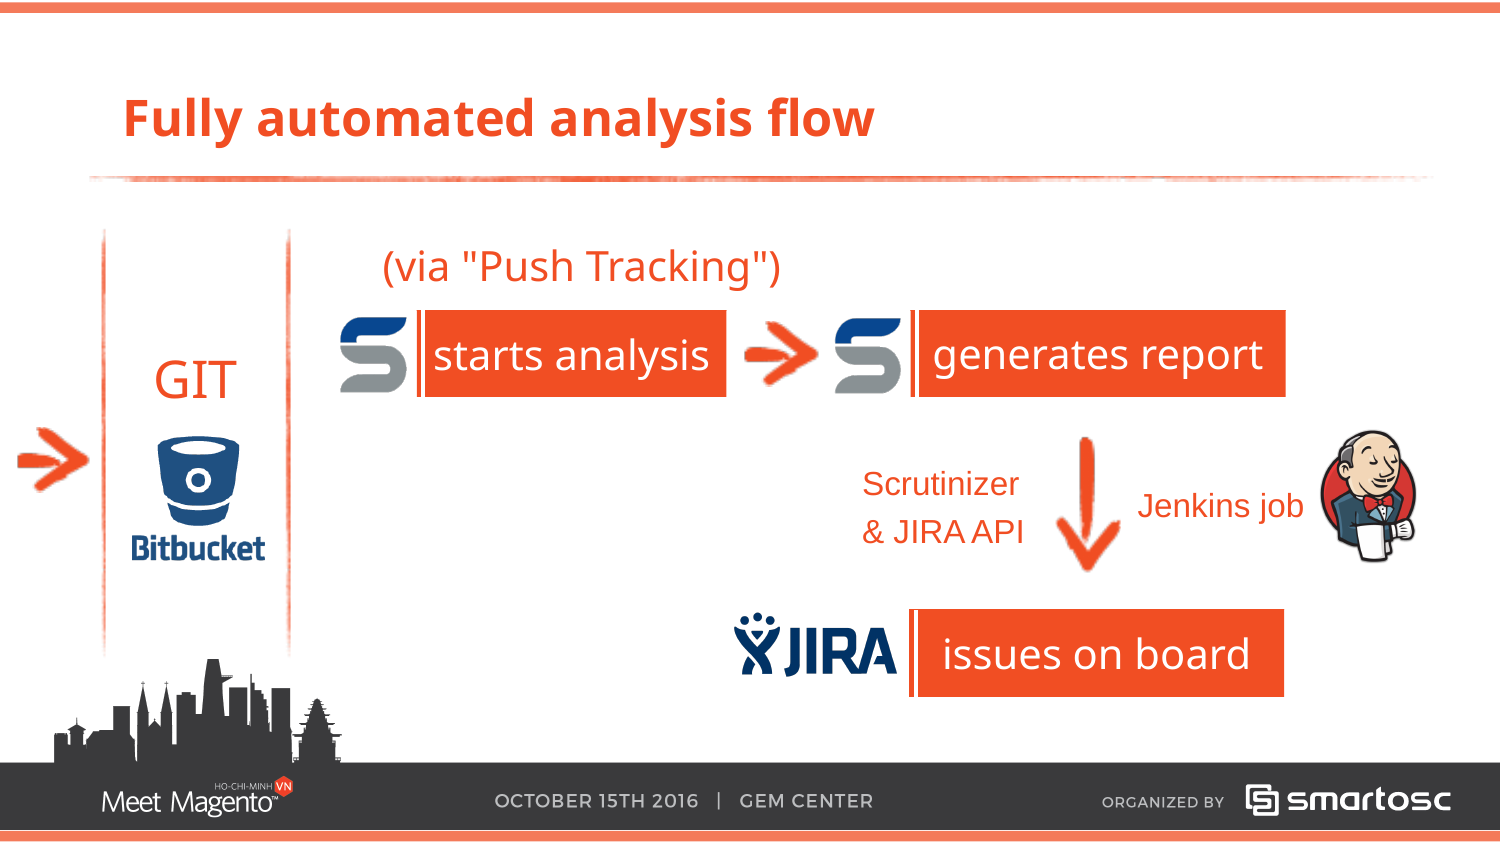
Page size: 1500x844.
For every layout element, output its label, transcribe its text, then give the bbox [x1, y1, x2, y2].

picture [0, 659, 1500, 830]
text_box Fully automated analysis flow [115, 78, 1121, 154]
picture [84, 176, 1442, 182]
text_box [10, 225, 295, 661]
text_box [334, 231, 780, 400]
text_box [725, 412, 1452, 701]
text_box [737, 309, 1286, 401]
